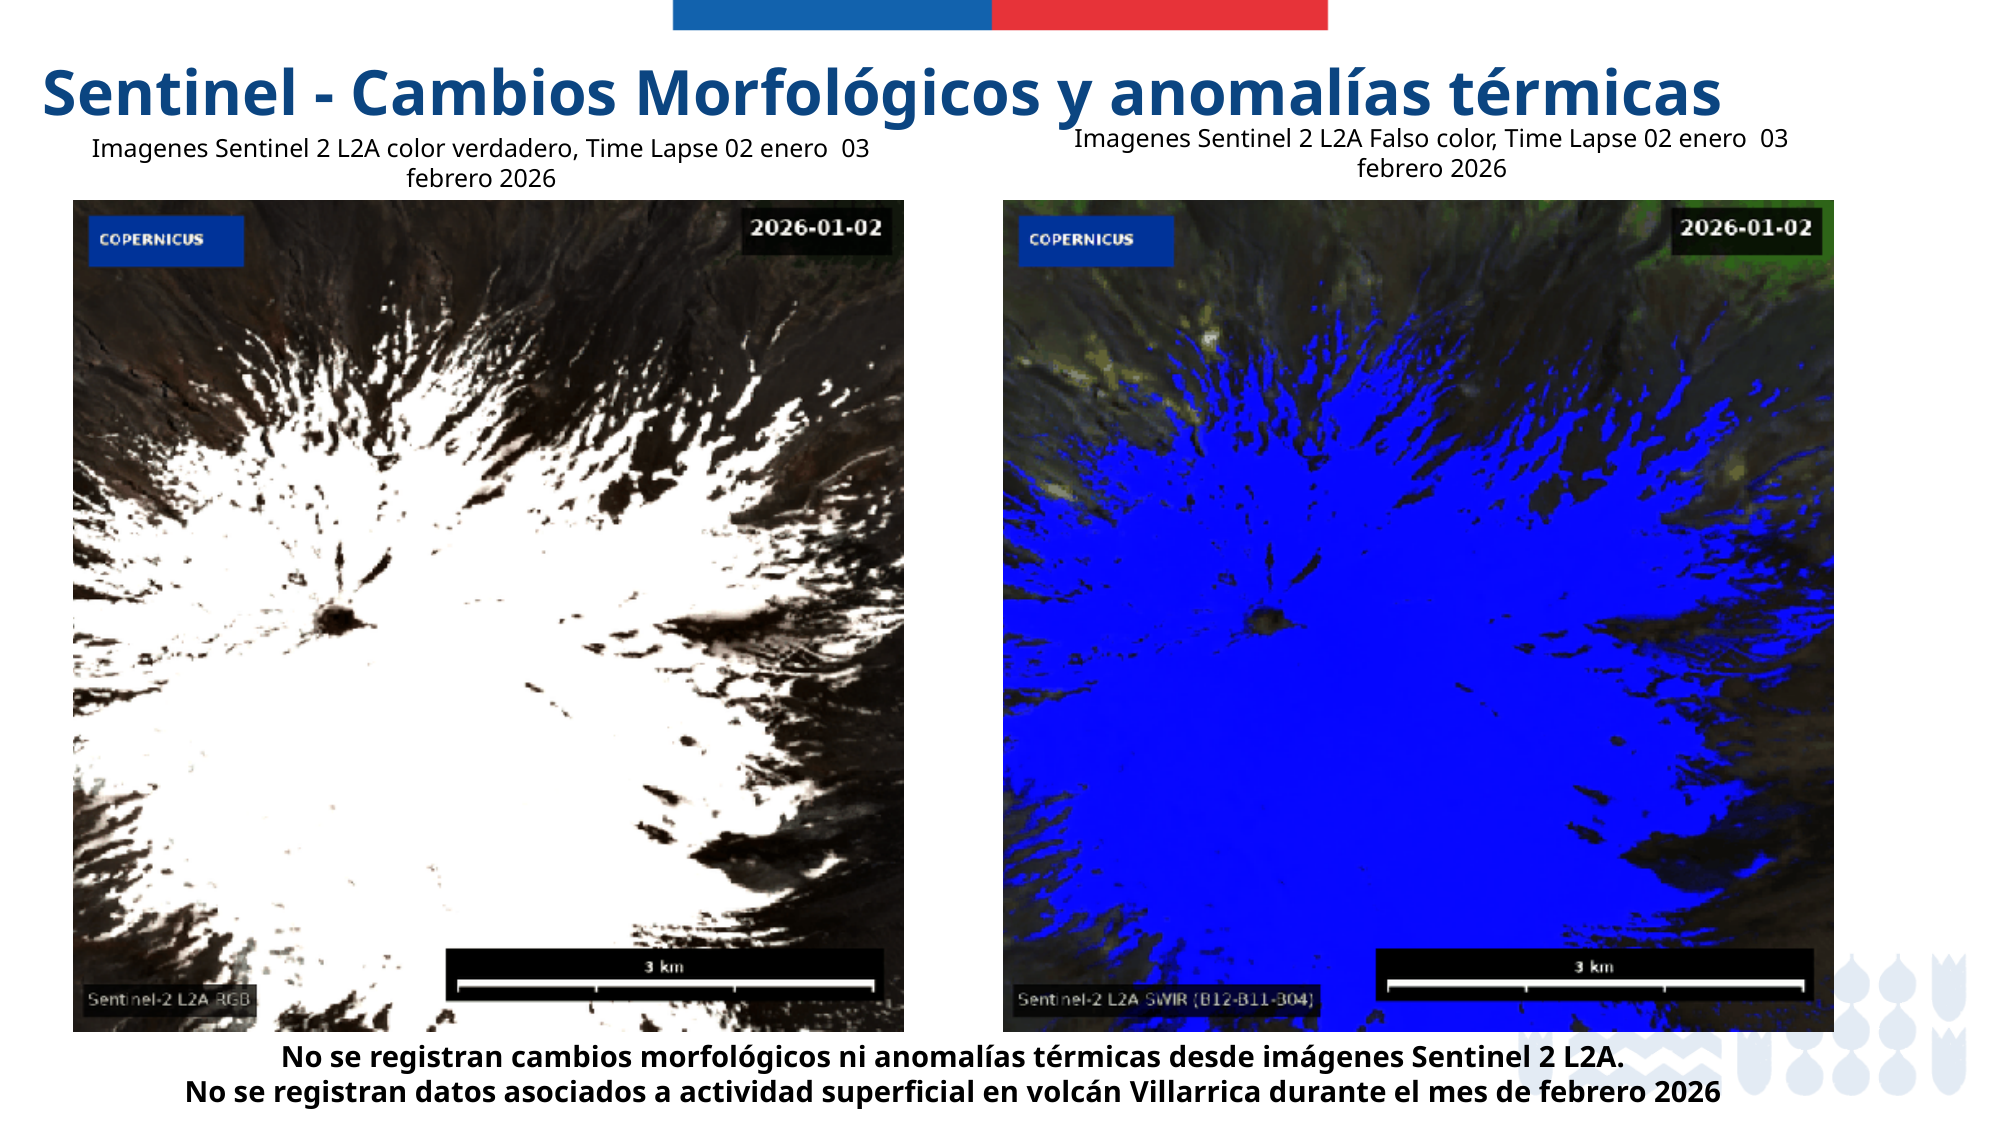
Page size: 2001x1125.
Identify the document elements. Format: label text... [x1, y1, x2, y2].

text_box No se registran cambios morfológicos ni anomalías térmicas desde imágenes Sentinel 2 L2A. No se registran datos asociados a actividad superficial en volcán Villarrica durante el mes de febrero 2026 [91, 1031, 1817, 1116]
text_box Sentinel - Cambios Morfológicos y anomalías térmicas [27, 54, 1753, 140]
text_box Imagenes Sentinel 2 L2A Falso color, Time Lapse 02 enero 03 febrero 2026 [1030, 114, 1834, 190]
text_box Imagenes Sentinel 2 L2A color verdadero, Time Lapse 02 enero 03 febrero 2026 [59, 125, 904, 200]
picture [0, 0, 2001, 1125]
